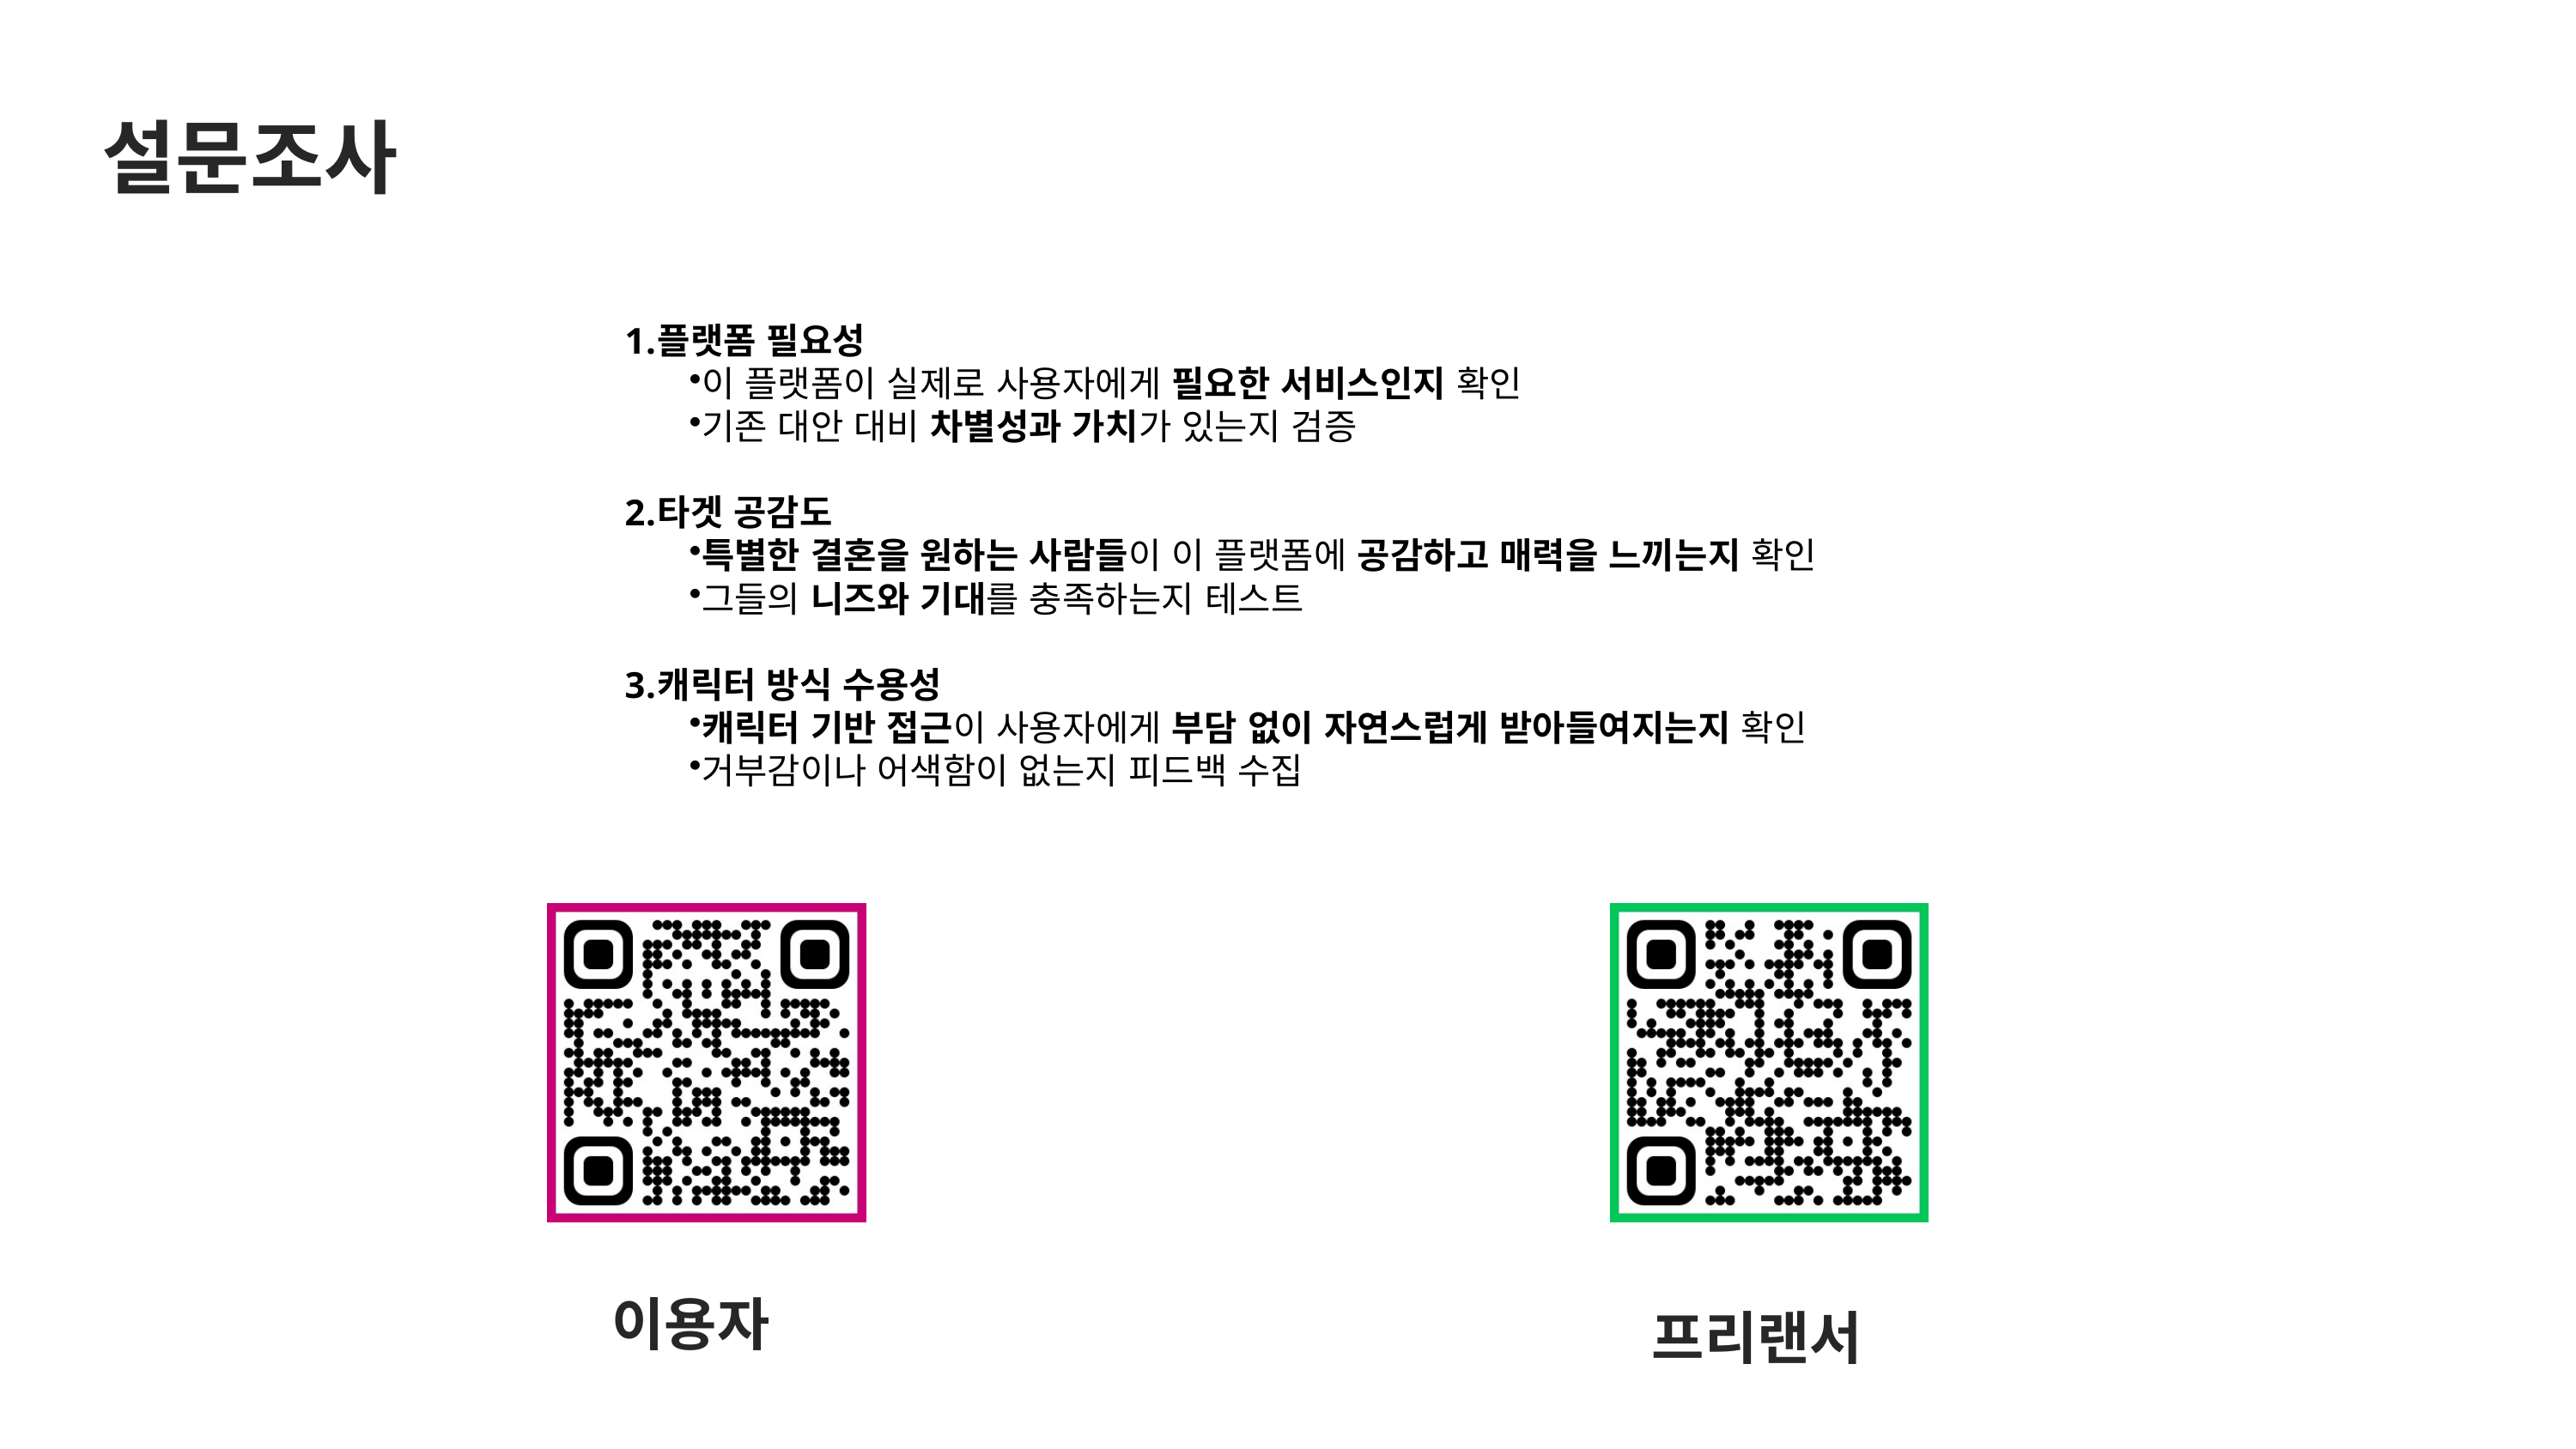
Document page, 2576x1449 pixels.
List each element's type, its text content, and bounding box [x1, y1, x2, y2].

text_box 플랫폼 필요성 이 플랫폼이 실제로 사용자에게 필요한 서비스인지 확인 기존 대안 대비 차별성과 가치가 있는지 검증 타겟 공감도 특별한 결혼을 원하는 사람들이 이 플랫폼에 공감하고 매력을 느끼는지 확인 그들의 니즈와 기대를 충족하는지 테스트 캐릭터 방식 수용성 캐릭터 기반 접근이 사용자에게 부담 없이 자연스럽게 받아들여지는지 확인 거부감이나 어색함이 없는지 피드백 수집 [611, 234, 2385, 892]
picture [1609, 903, 1929, 1223]
picture [546, 903, 866, 1223]
text_box 이용자 [611, 1244, 1165, 1357]
text_box 설문조사 [101, 91, 655, 204]
text_box 프리랜서 [1651, 1258, 2205, 1371]
